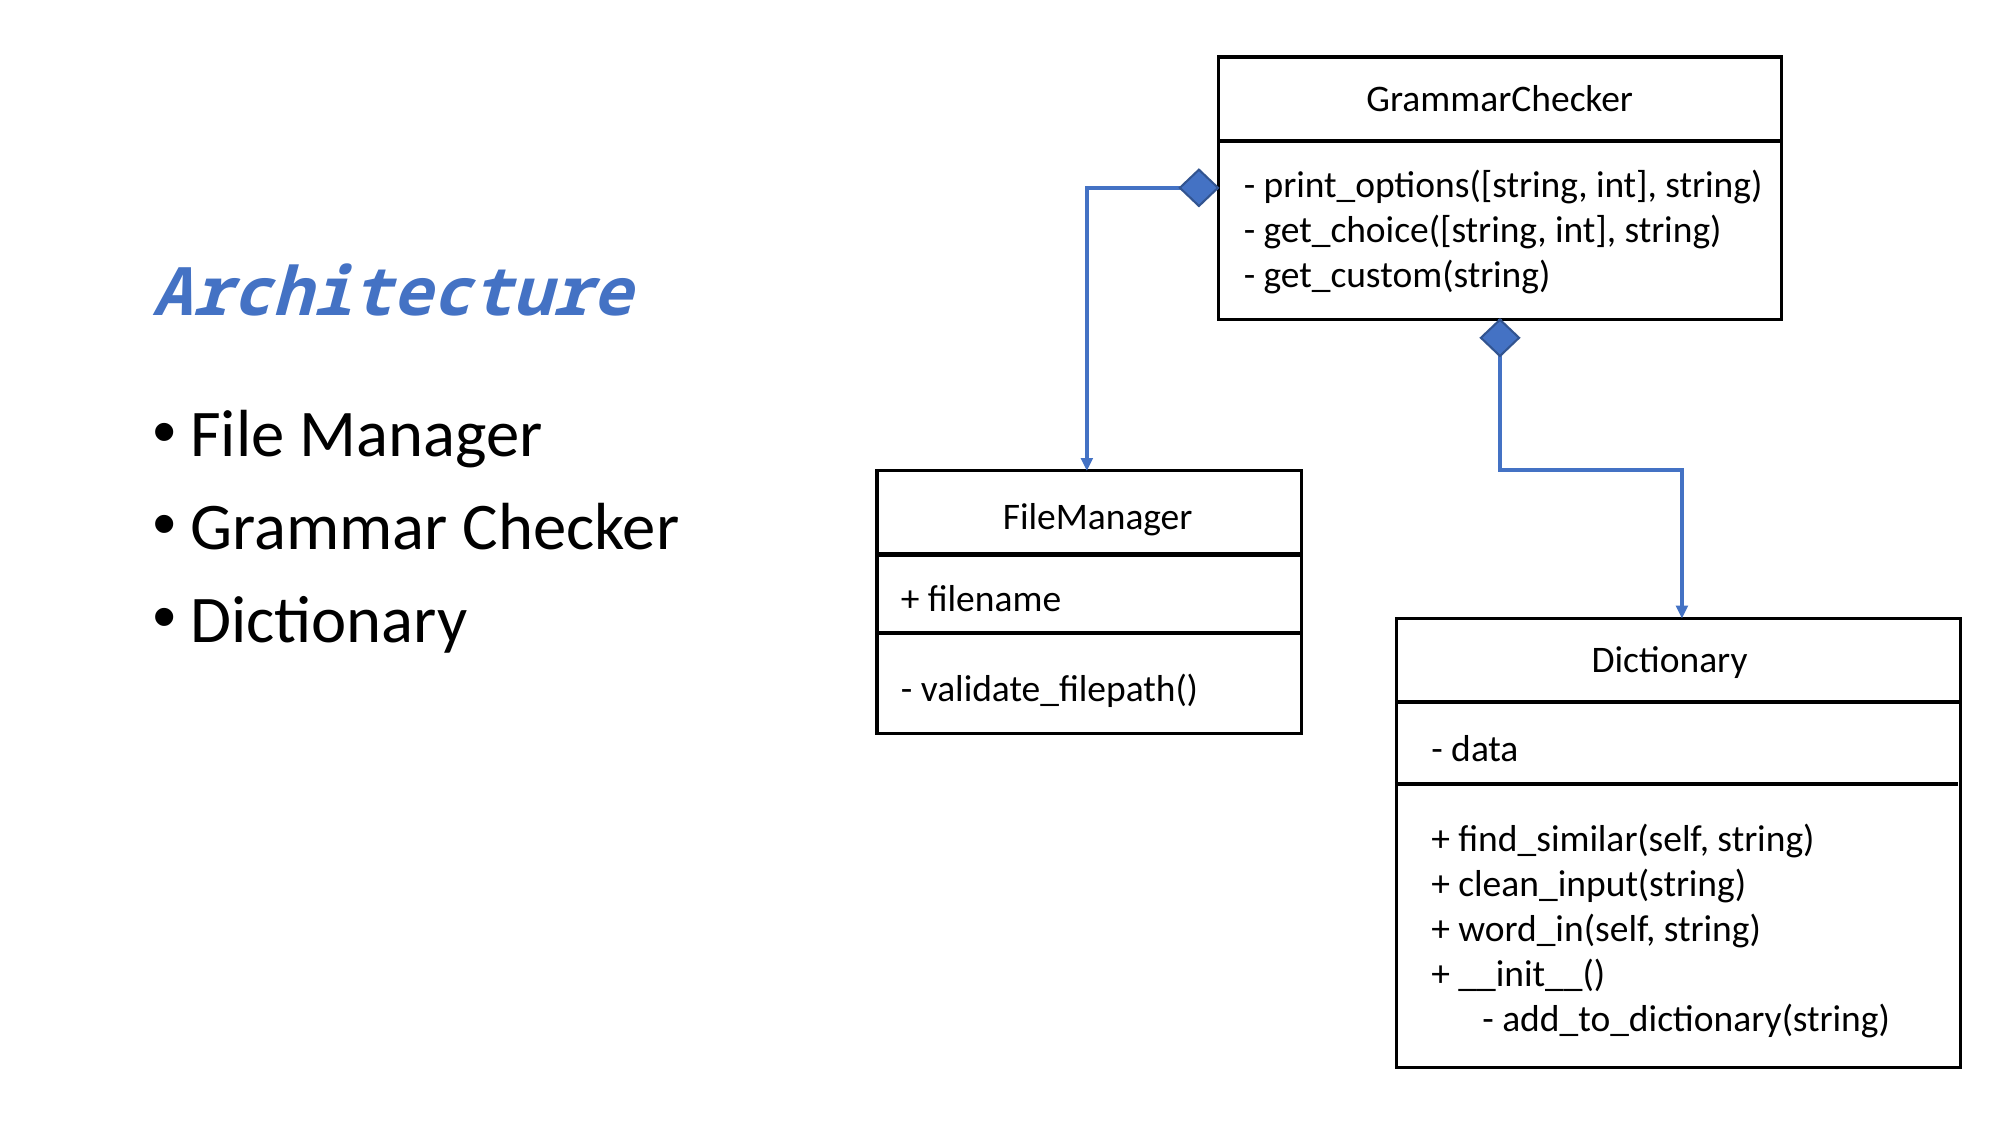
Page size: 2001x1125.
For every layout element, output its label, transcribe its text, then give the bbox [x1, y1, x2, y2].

text_box Dictionary [1576, 628, 1956, 688]
text_box + filename - validate_filepath() [886, 635, 1214, 717]
text_box [1479, 318, 1521, 358]
text_box [1396, 617, 1961, 702]
text_box FileManager [988, 484, 1208, 545]
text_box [1086, 188, 1219, 471]
text_box [1396, 703, 1961, 1069]
text_box - data + find_similar(self, string) + clean_input(string) + word_in(self, string) + __init__() - add_to_dictionary(string) [1416, 786, 1906, 1092]
text_box + filename - validate_filepath() [886, 566, 1214, 631]
list File Manager Grammar Checker Dictionary [137, 391, 783, 963]
text_box - data + find_similar(self, string) + clean_input(string) + word_in(self, string) + __init__() - add_to_dictionary(string) [1416, 716, 1906, 782]
title Architecture [137, 75, 783, 338]
text_box [876, 470, 1303, 734]
text_box [1217, 56, 1783, 321]
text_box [1441, 377, 1741, 560]
text_box GrammarChecker [1351, 66, 1730, 127]
text_box - print_options([string, int], string) - get_choice([string, int], string) - get_custom(string) [1229, 152, 1779, 303]
text_box [1178, 168, 1220, 189]
